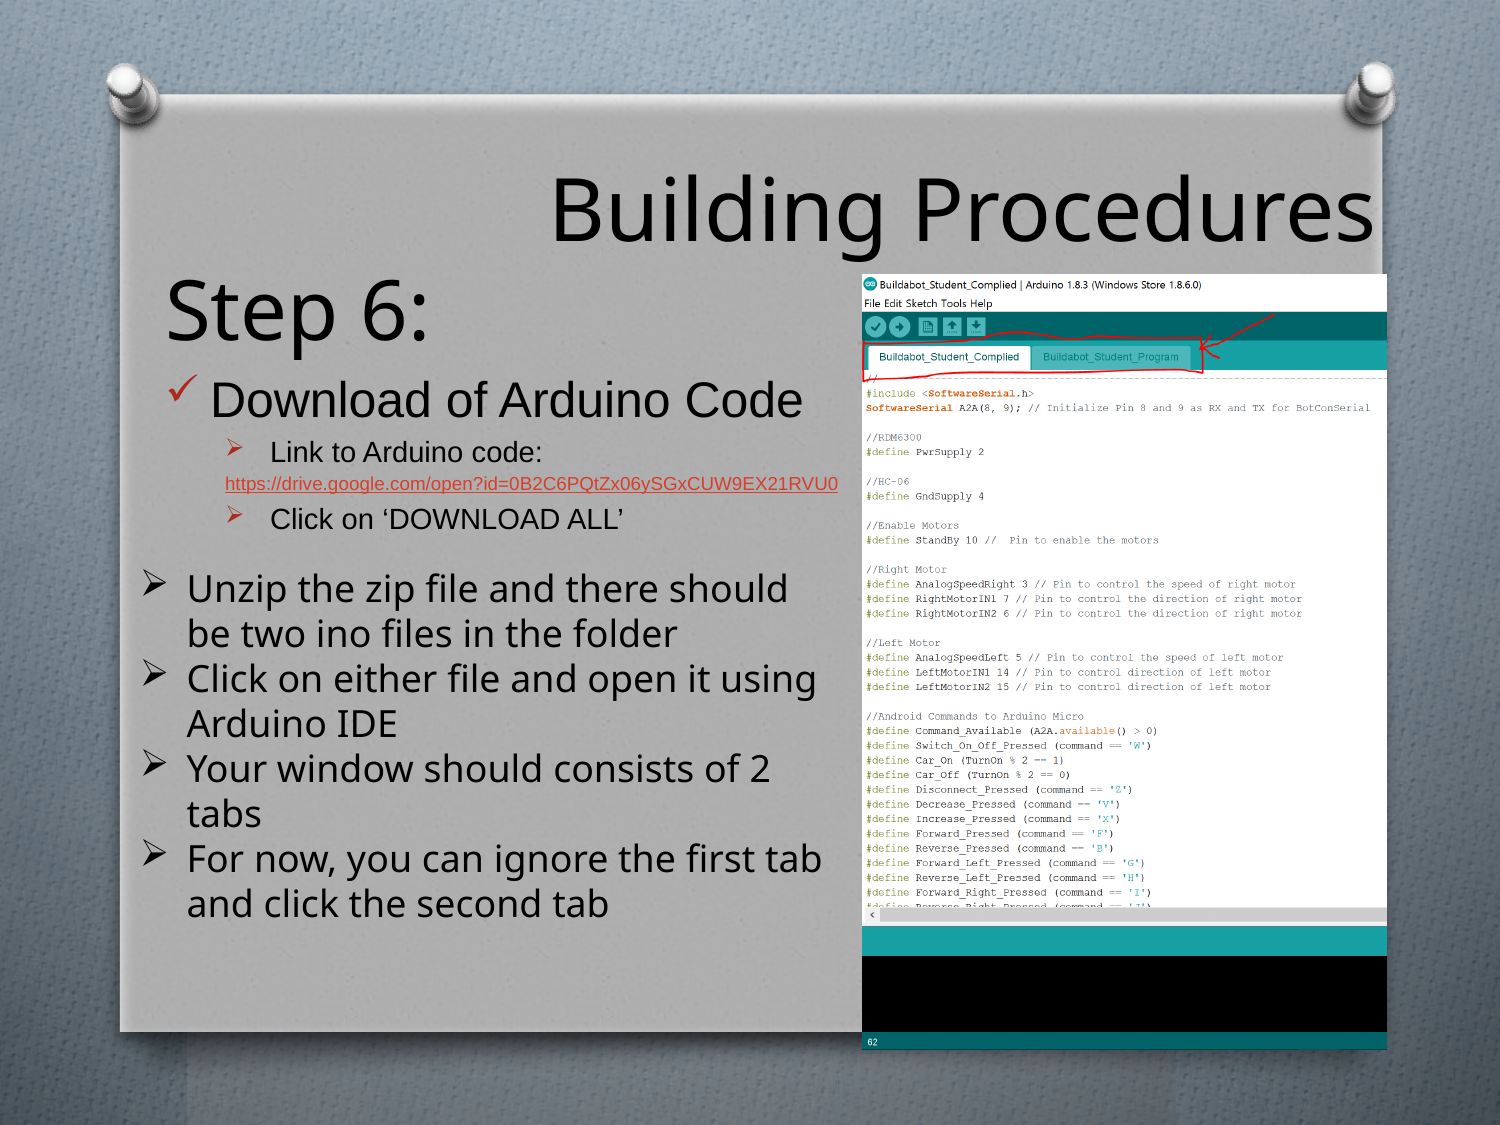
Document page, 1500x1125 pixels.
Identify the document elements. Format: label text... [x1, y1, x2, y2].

picture [862, 274, 1387, 1051]
text_box Step 6: Download of Arduino Code Link to Arduino code: https://drive.google.com/open?id=0B2C6PQtZx06ySGxCUW9EX21RVU0 Click on ‘DOWNLOAD ALL’ [149, 249, 1263, 959]
picture [75, 29, 198, 153]
title Building Procedures [287, 112, 1500, 300]
text_box Unzip the zip file and there should be two ino files in the folder Click on either file and open it using Arduino IDE Your window should consists of 2 tabs For now, you can ignore the first tab and click the second tab [125, 557, 850, 933]
picture [1317, 35, 1435, 112]
